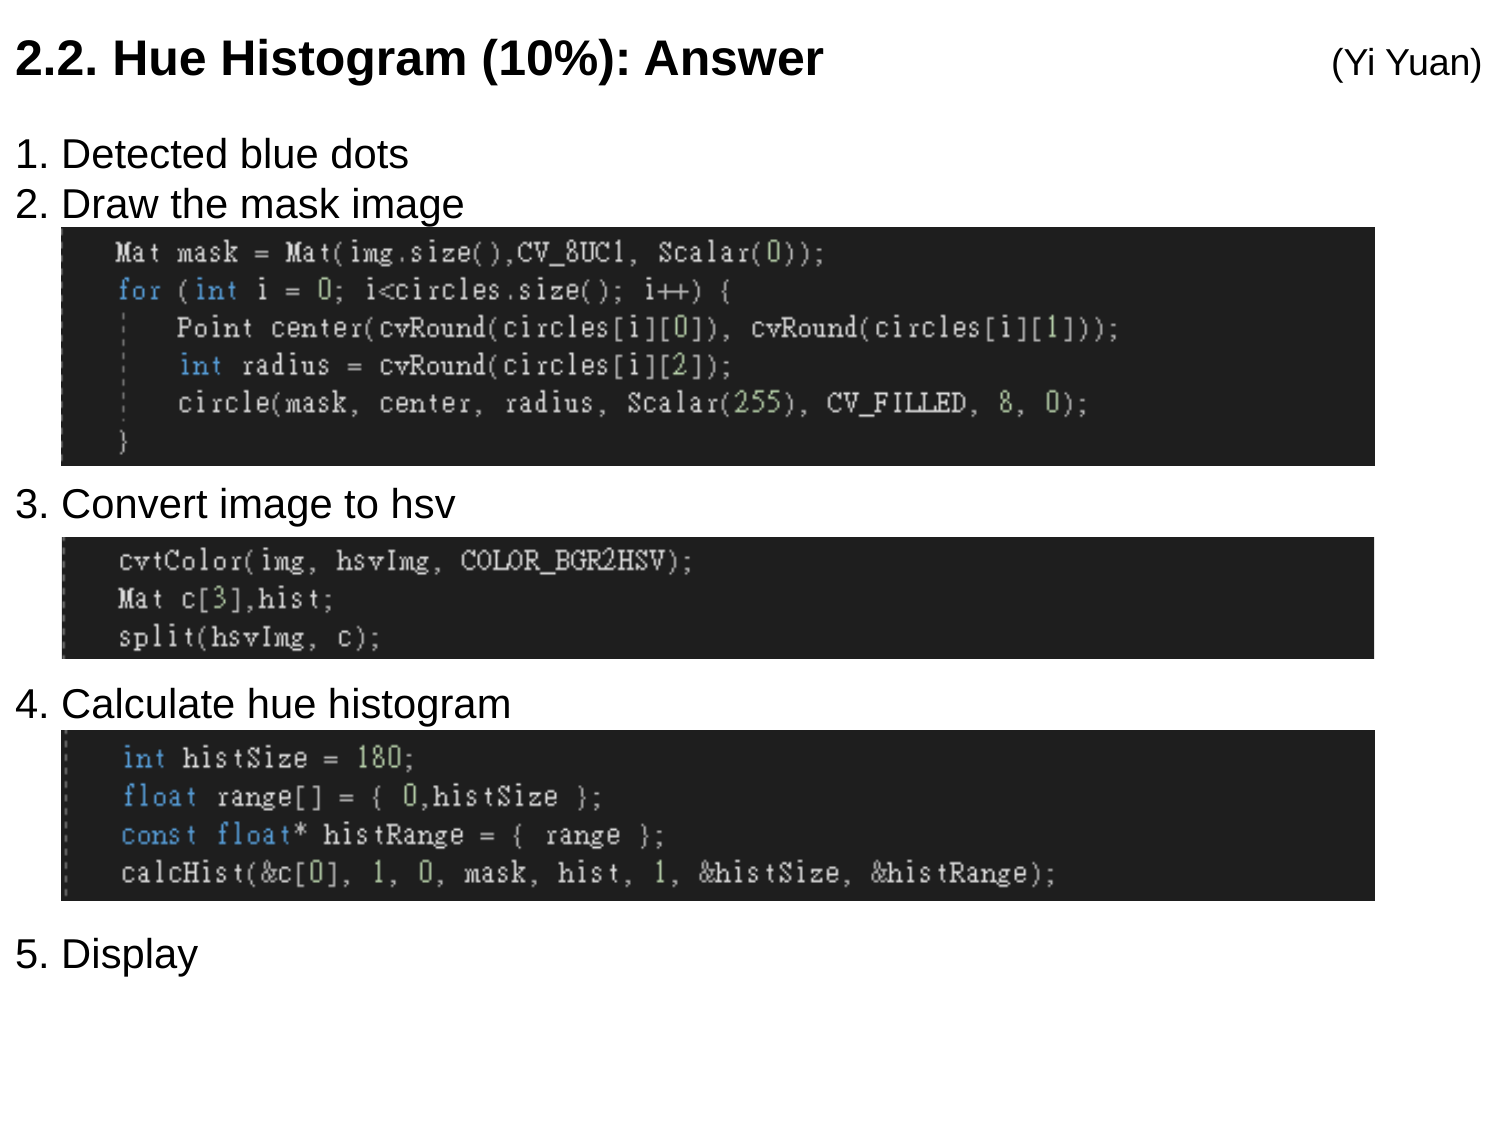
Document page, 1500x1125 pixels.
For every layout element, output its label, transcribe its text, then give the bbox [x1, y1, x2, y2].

picture [61, 536, 1375, 660]
picture [61, 227, 1375, 467]
list Detected blue dots Draw the mask image Convert image to hsv Calculate hue histogram Display [0, 118, 1500, 985]
picture [61, 730, 1375, 901]
title 2.2. Hue Histogram (10%): Answer (Yi Yuan) [0, 3, 1500, 115]
